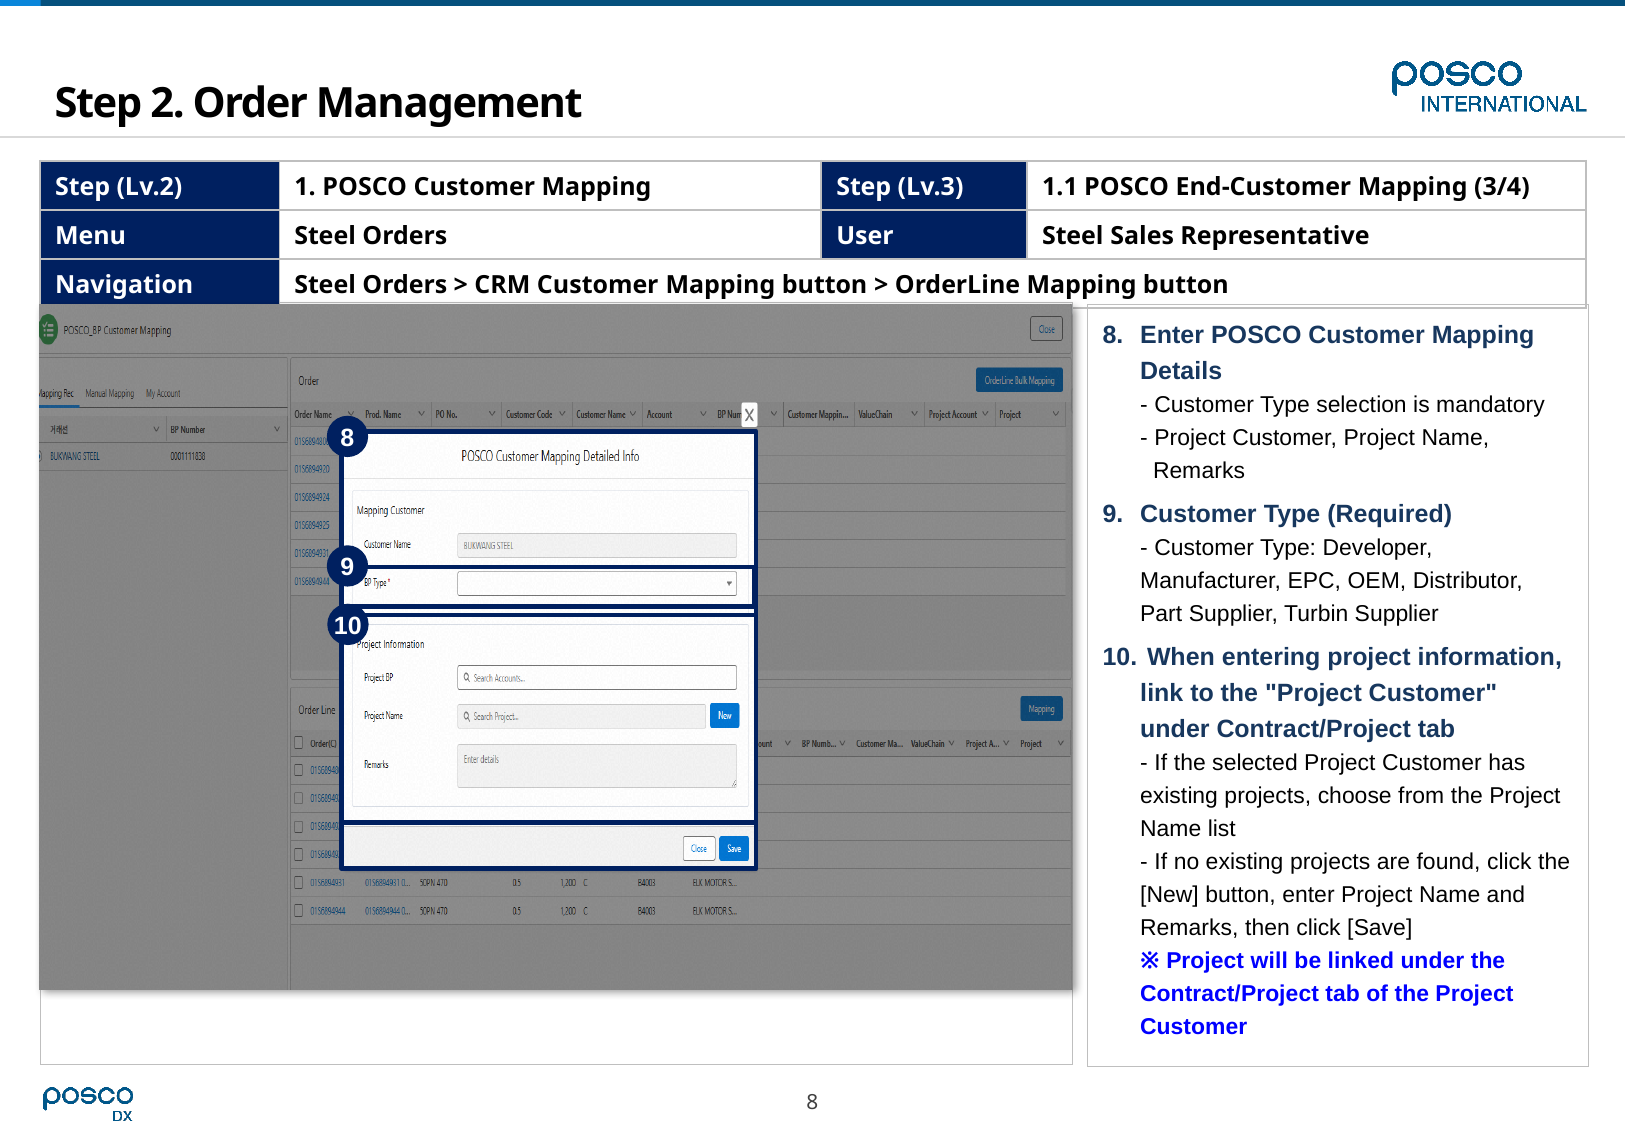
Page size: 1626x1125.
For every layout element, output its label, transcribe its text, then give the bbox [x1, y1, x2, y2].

text_box Step 2. Order Management [39, 68, 685, 115]
table_header Step (Lv.3) [822, 162, 1026, 209]
picture [43, 1087, 133, 1121]
table_cell Steel Sales Representative [1028, 211, 1585, 258]
table_header 1.1 POSCO End-Customer Mapping (3/4) [1028, 162, 1585, 209]
picture [1391, 59, 1587, 113]
table_header Step (Lv.2) [41, 162, 279, 209]
table_cell Navigation [41, 260, 279, 304]
picture [0, 0, 41, 6]
table_cell Steel Orders > CRM Customer Mapping button > OrderLine Mapping button [280, 260, 1585, 307]
table_header 1. POSCO Customer Mapping [280, 162, 820, 209]
text_box Enter POSCO Customer Mapping Details - Customer Type selection is mandatory - Project Customer, Project Name, Remarks Customer Type (Required) - Customer Type: Developer, Manufacturer, EPC, OEM, Distributor, Part Supplier, Turbin Supplier When entering project information, link to the "Project Customer" under Contract/Project tab - If the selected Project Customer has existing projects, choose from the Project Name list - If no existing projects are found, click the [New] button, enter Project Name and Remarks, then click [Save] ※ Project will be linked under the Contract/Project tab of the Project Customer [1087, 304, 1589, 1067]
table_cell Steel Orders [280, 211, 820, 258]
picture [39, 304, 1073, 990]
text_box [40, 995, 1073, 1065]
table_cell User [822, 211, 1026, 258]
table_cell Menu [41, 211, 279, 258]
